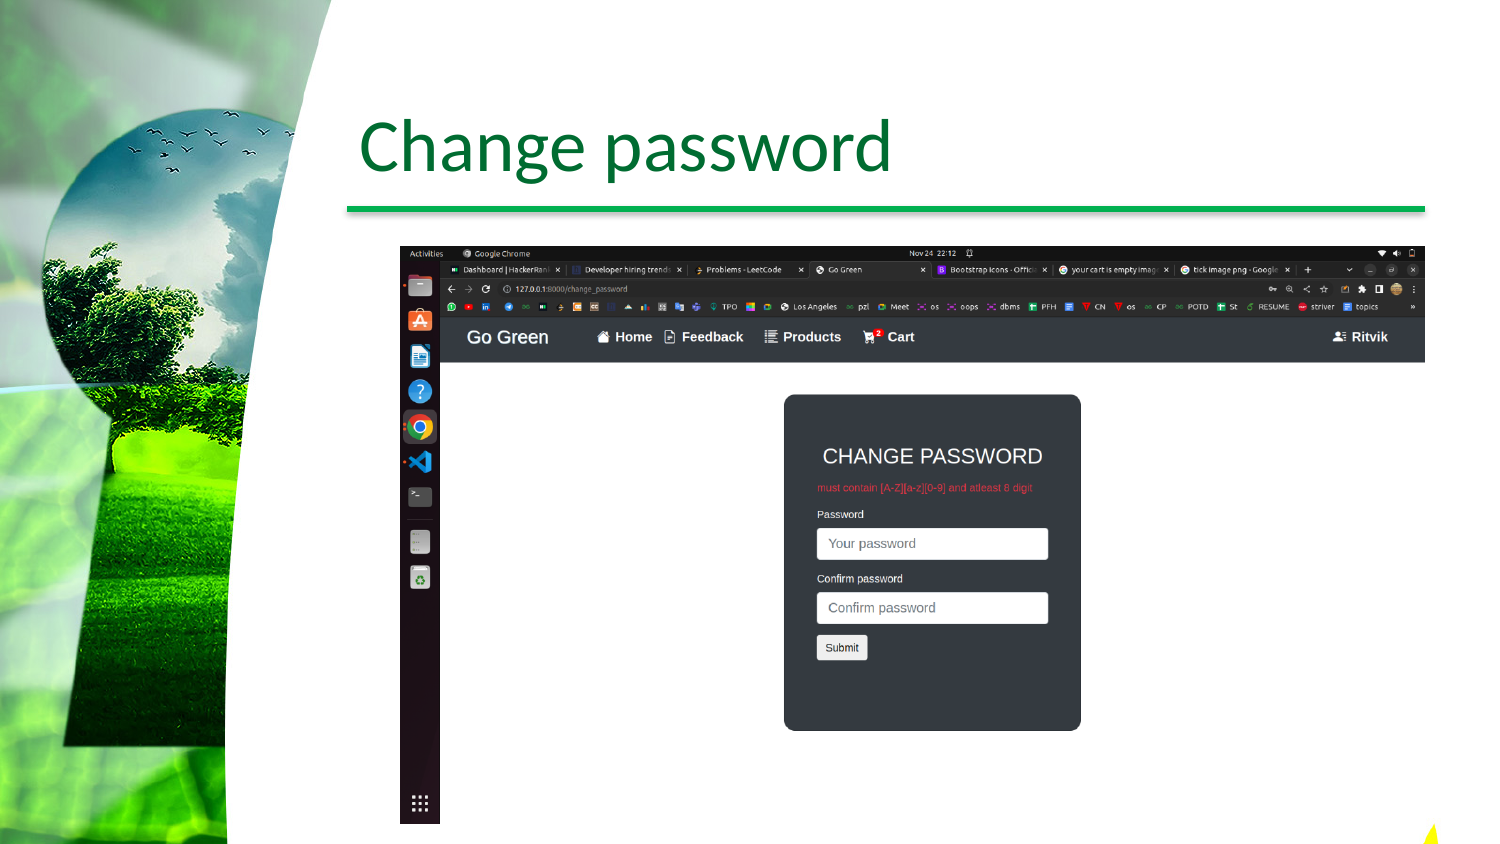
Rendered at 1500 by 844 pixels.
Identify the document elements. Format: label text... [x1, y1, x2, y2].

title Change password [344, 72, 1423, 208]
picture [0, 0, 1500, 844]
